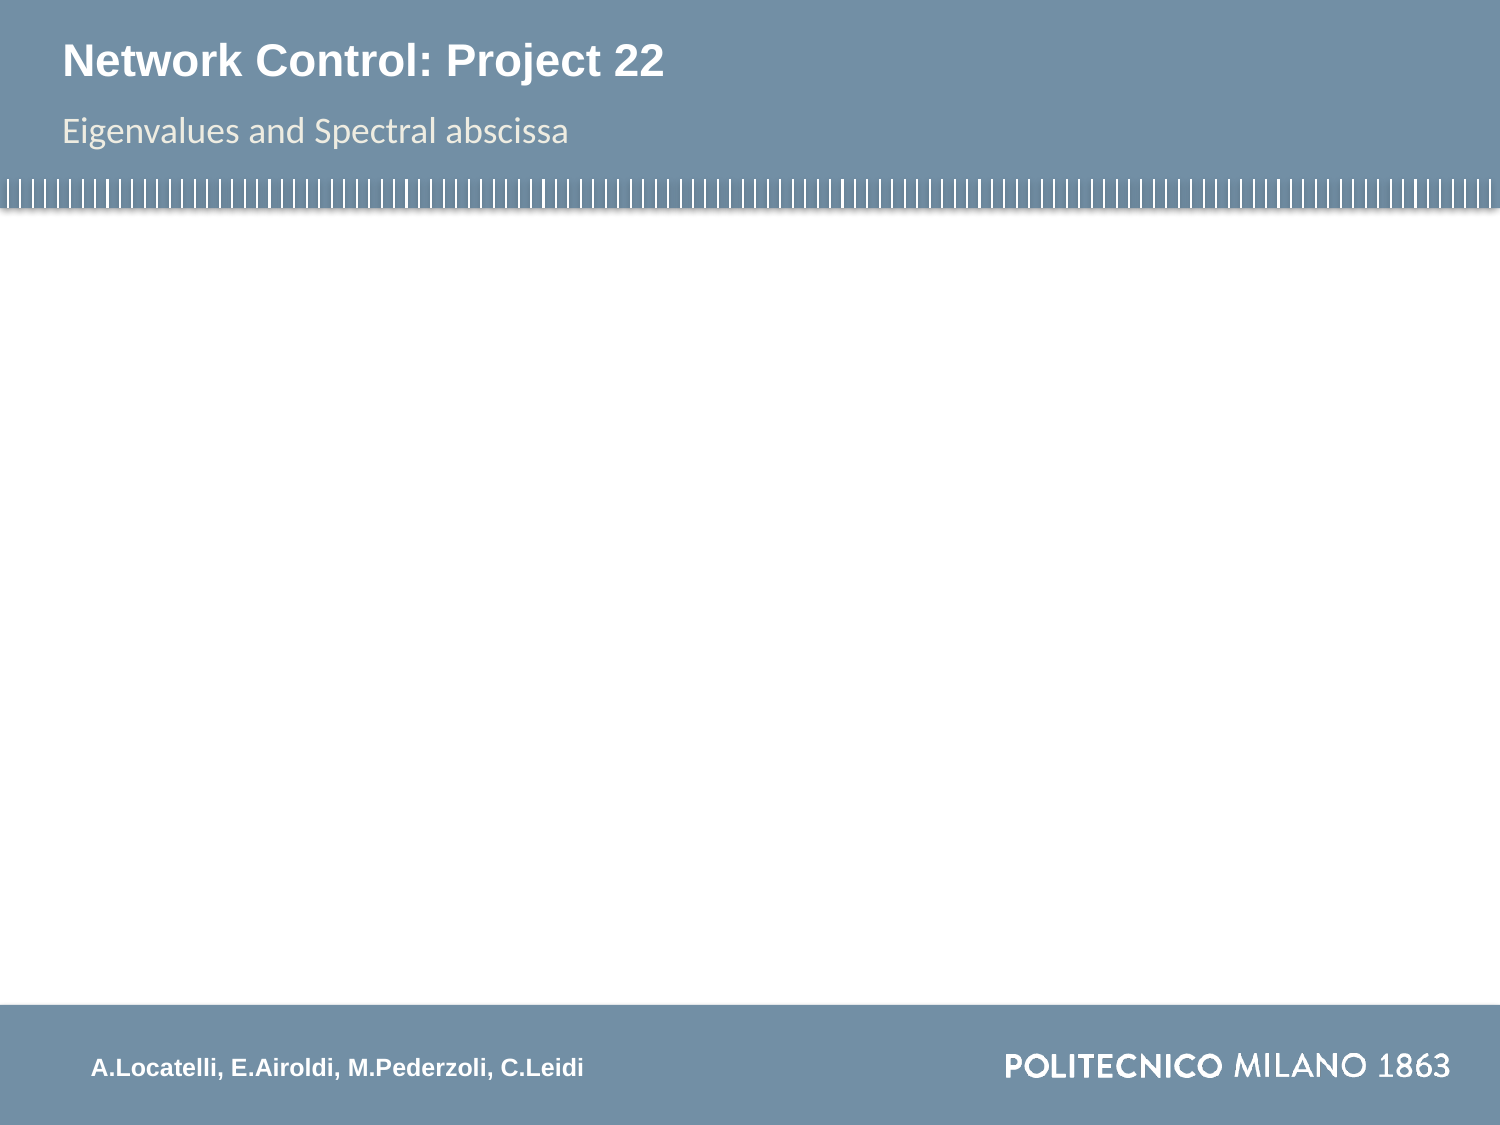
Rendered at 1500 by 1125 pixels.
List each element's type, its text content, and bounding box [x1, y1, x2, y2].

title Network Control: Project 22 [47, 22, 1455, 161]
picture [999, 1041, 1456, 1089]
text_box Eigenvalues and Spectral abscissa [47, 98, 596, 159]
